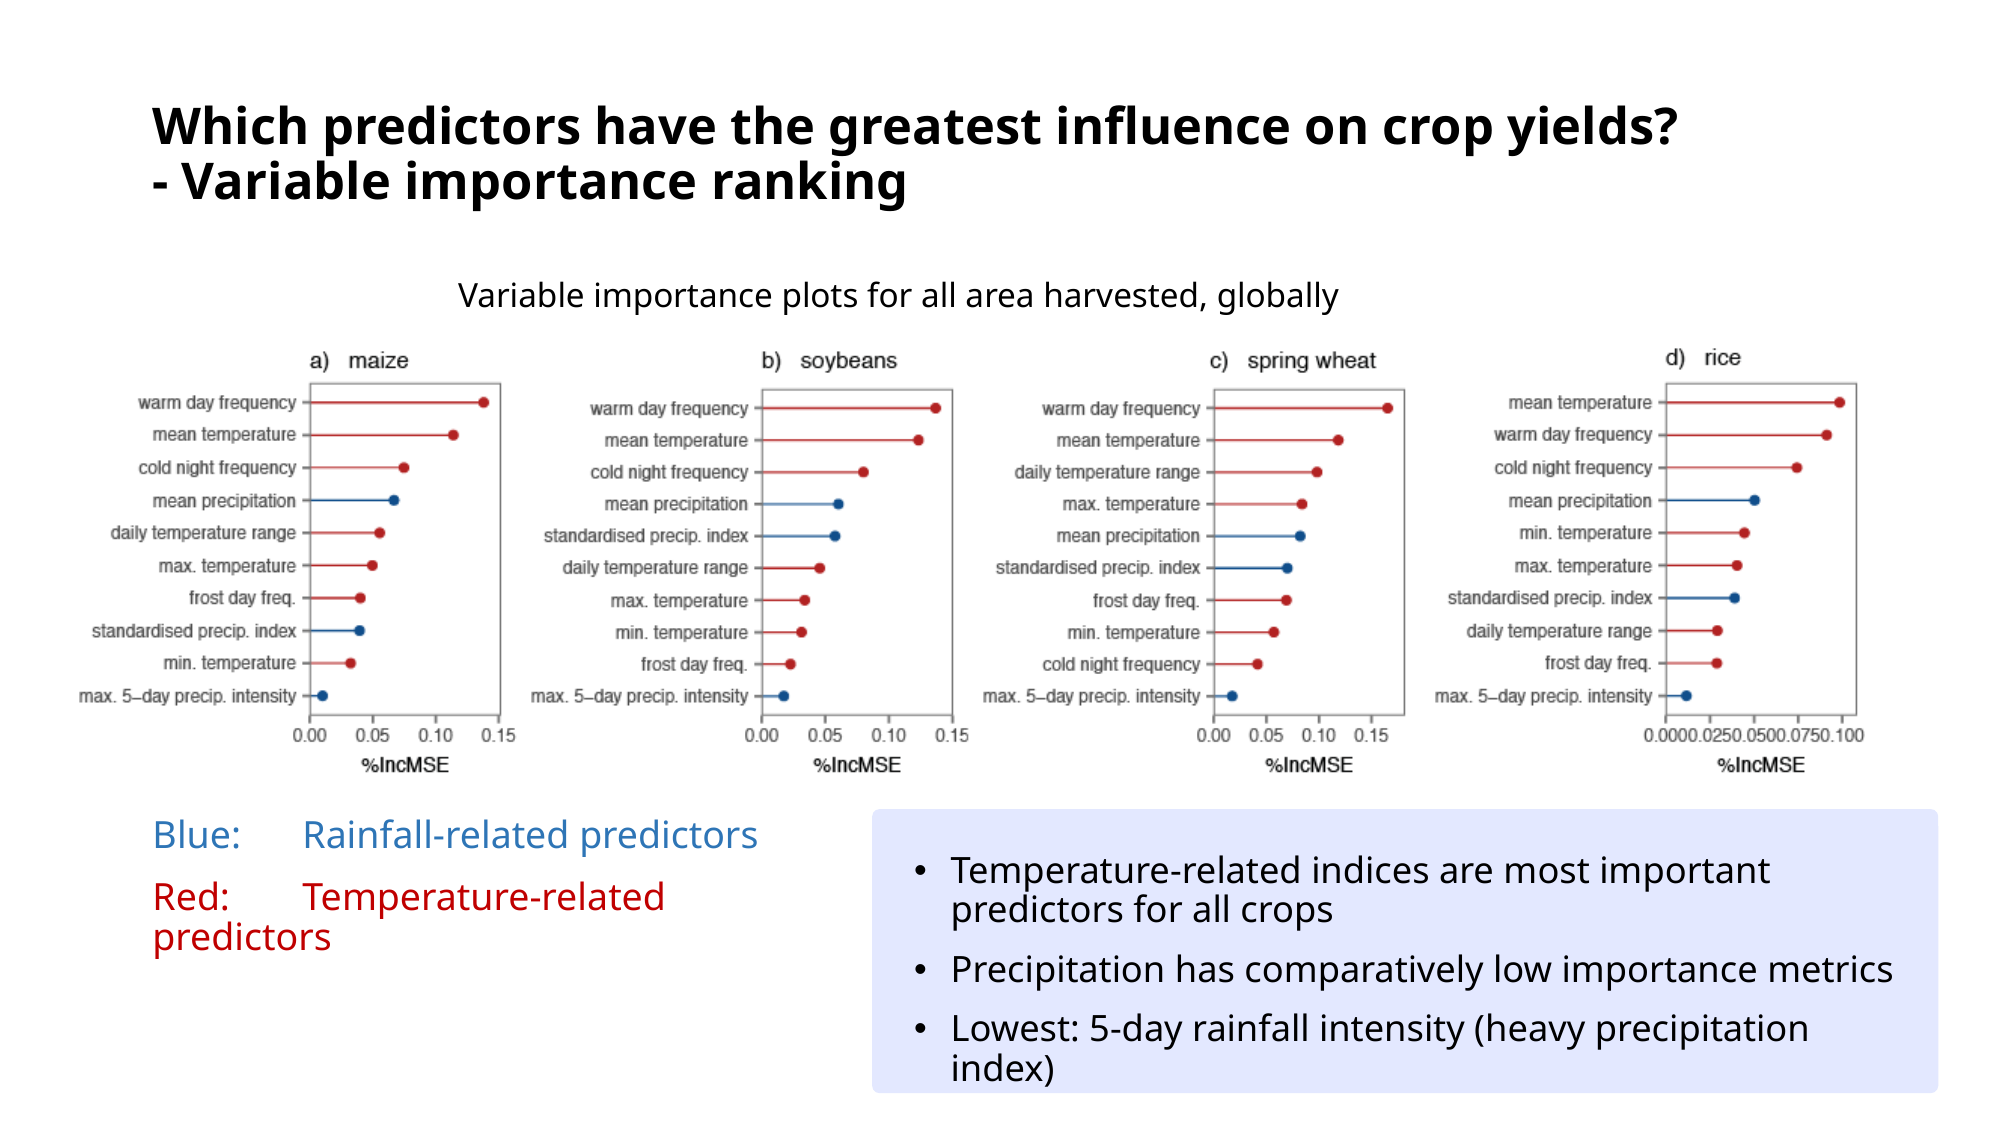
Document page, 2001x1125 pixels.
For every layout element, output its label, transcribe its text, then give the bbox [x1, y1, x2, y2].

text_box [872, 809, 1939, 1125]
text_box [0, 266, 1874, 971]
title Which predictors have the greatest influence on crop yields? - Variable importance ranking [137, 74, 1705, 237]
